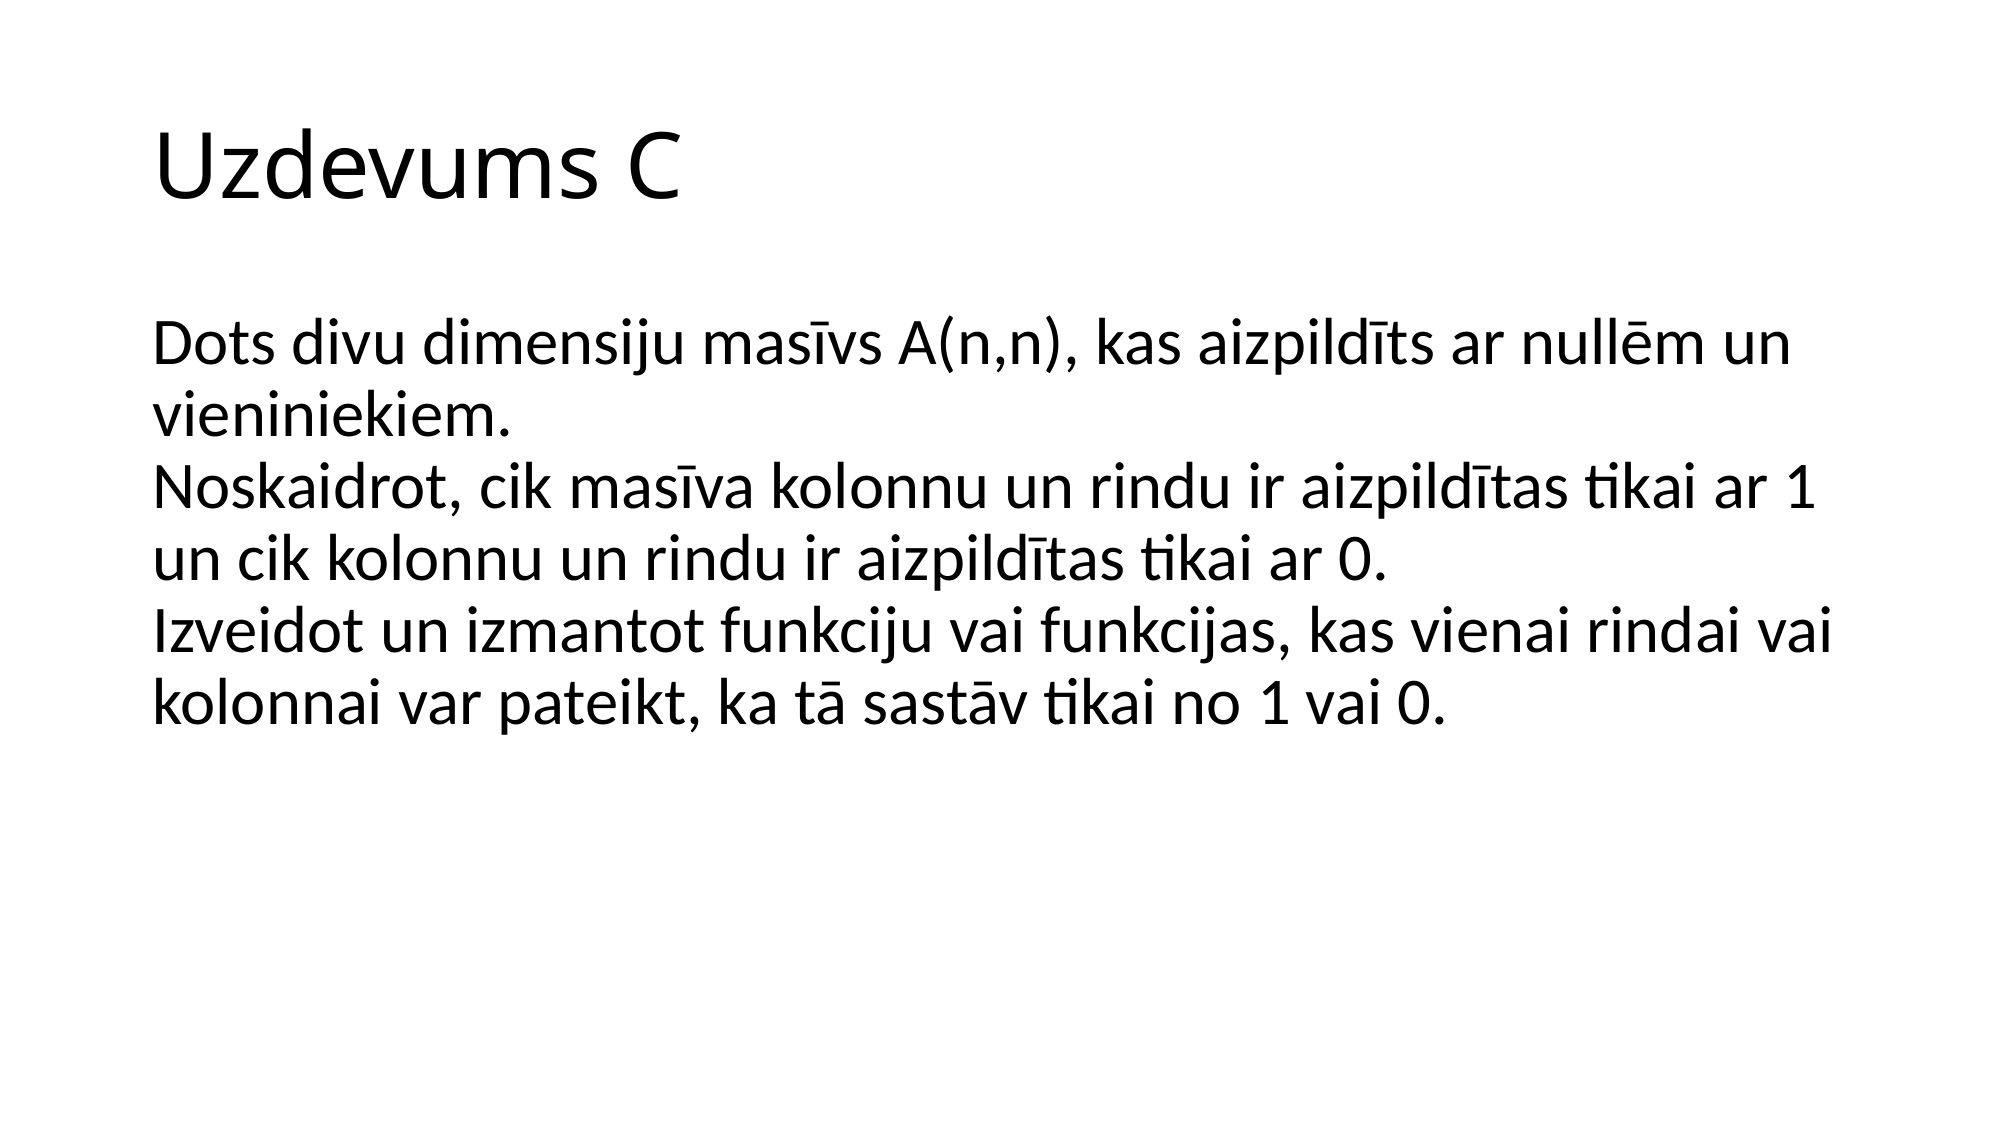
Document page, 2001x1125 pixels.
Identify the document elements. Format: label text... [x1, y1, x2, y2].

list Dots divu dimensiju masīvs A(n,n), kas aizpildīts ar nullēm un vieniniekiem. Noskaidrot, cik masīva kolonnu un rindu ir aizpildītas tikai ar 1 un cik kolonnu un rindu ir aizpildītas tikai ar 0. Izveidot un izmantot funkciju vai funkcijas, kas vienai rindai vai kolonnai var pateikt, ka tā sastāv tikai no 1 vai 0. [137, 299, 1863, 1014]
title Uzdevums C [137, 59, 1863, 278]
